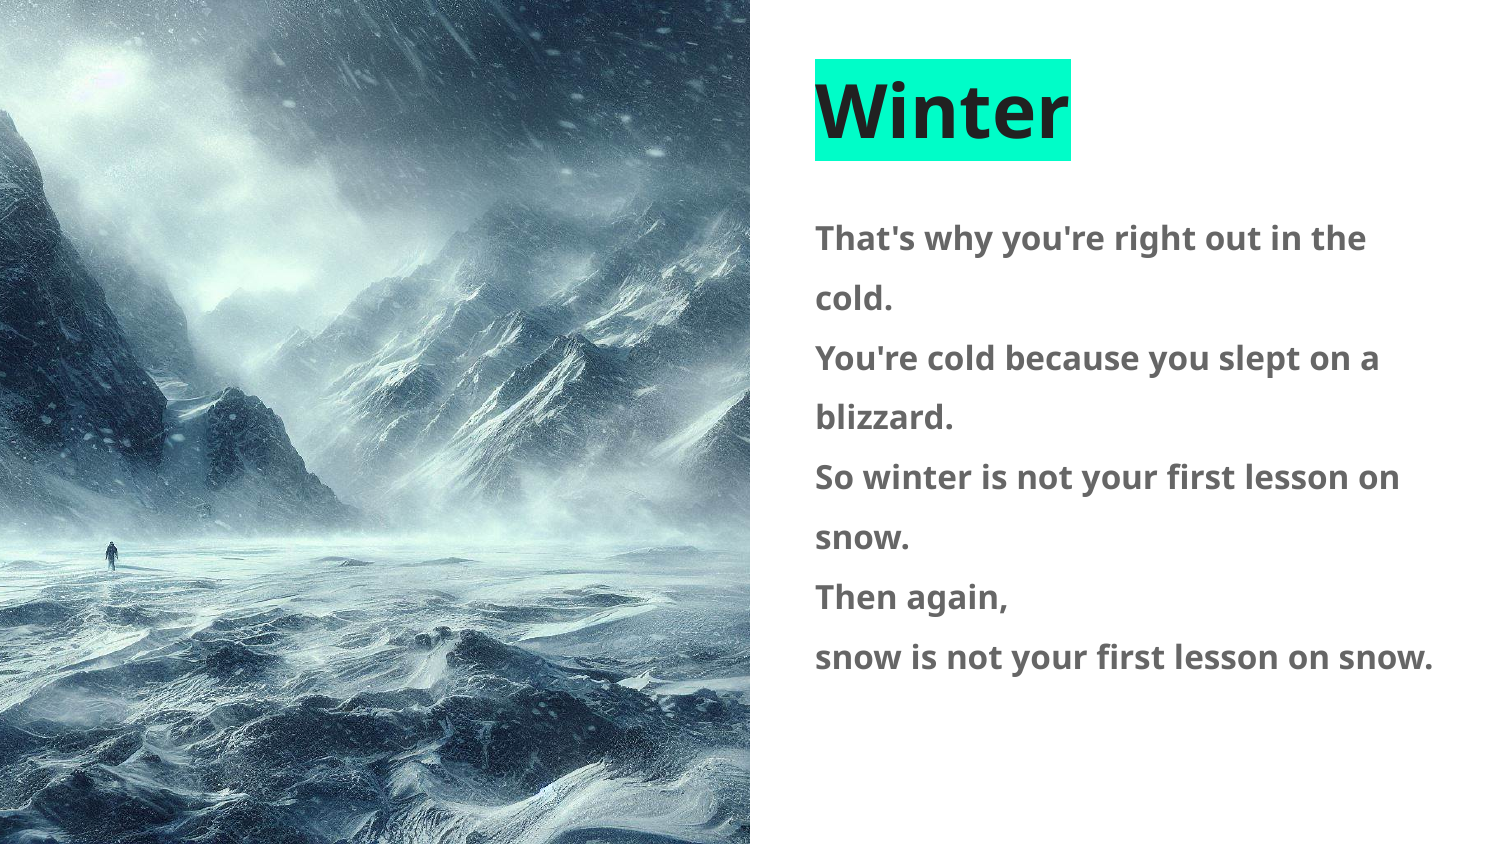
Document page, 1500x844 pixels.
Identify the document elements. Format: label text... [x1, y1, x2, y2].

list That's why you're right out in the cold. You're cold because you slept on a blizzard. So winter is not your first lesson on snow. Then again, snow is not your first lesson on snow. [800, 182, 1454, 797]
title Winter [800, 48, 1454, 152]
picture [0, 0, 751, 844]
